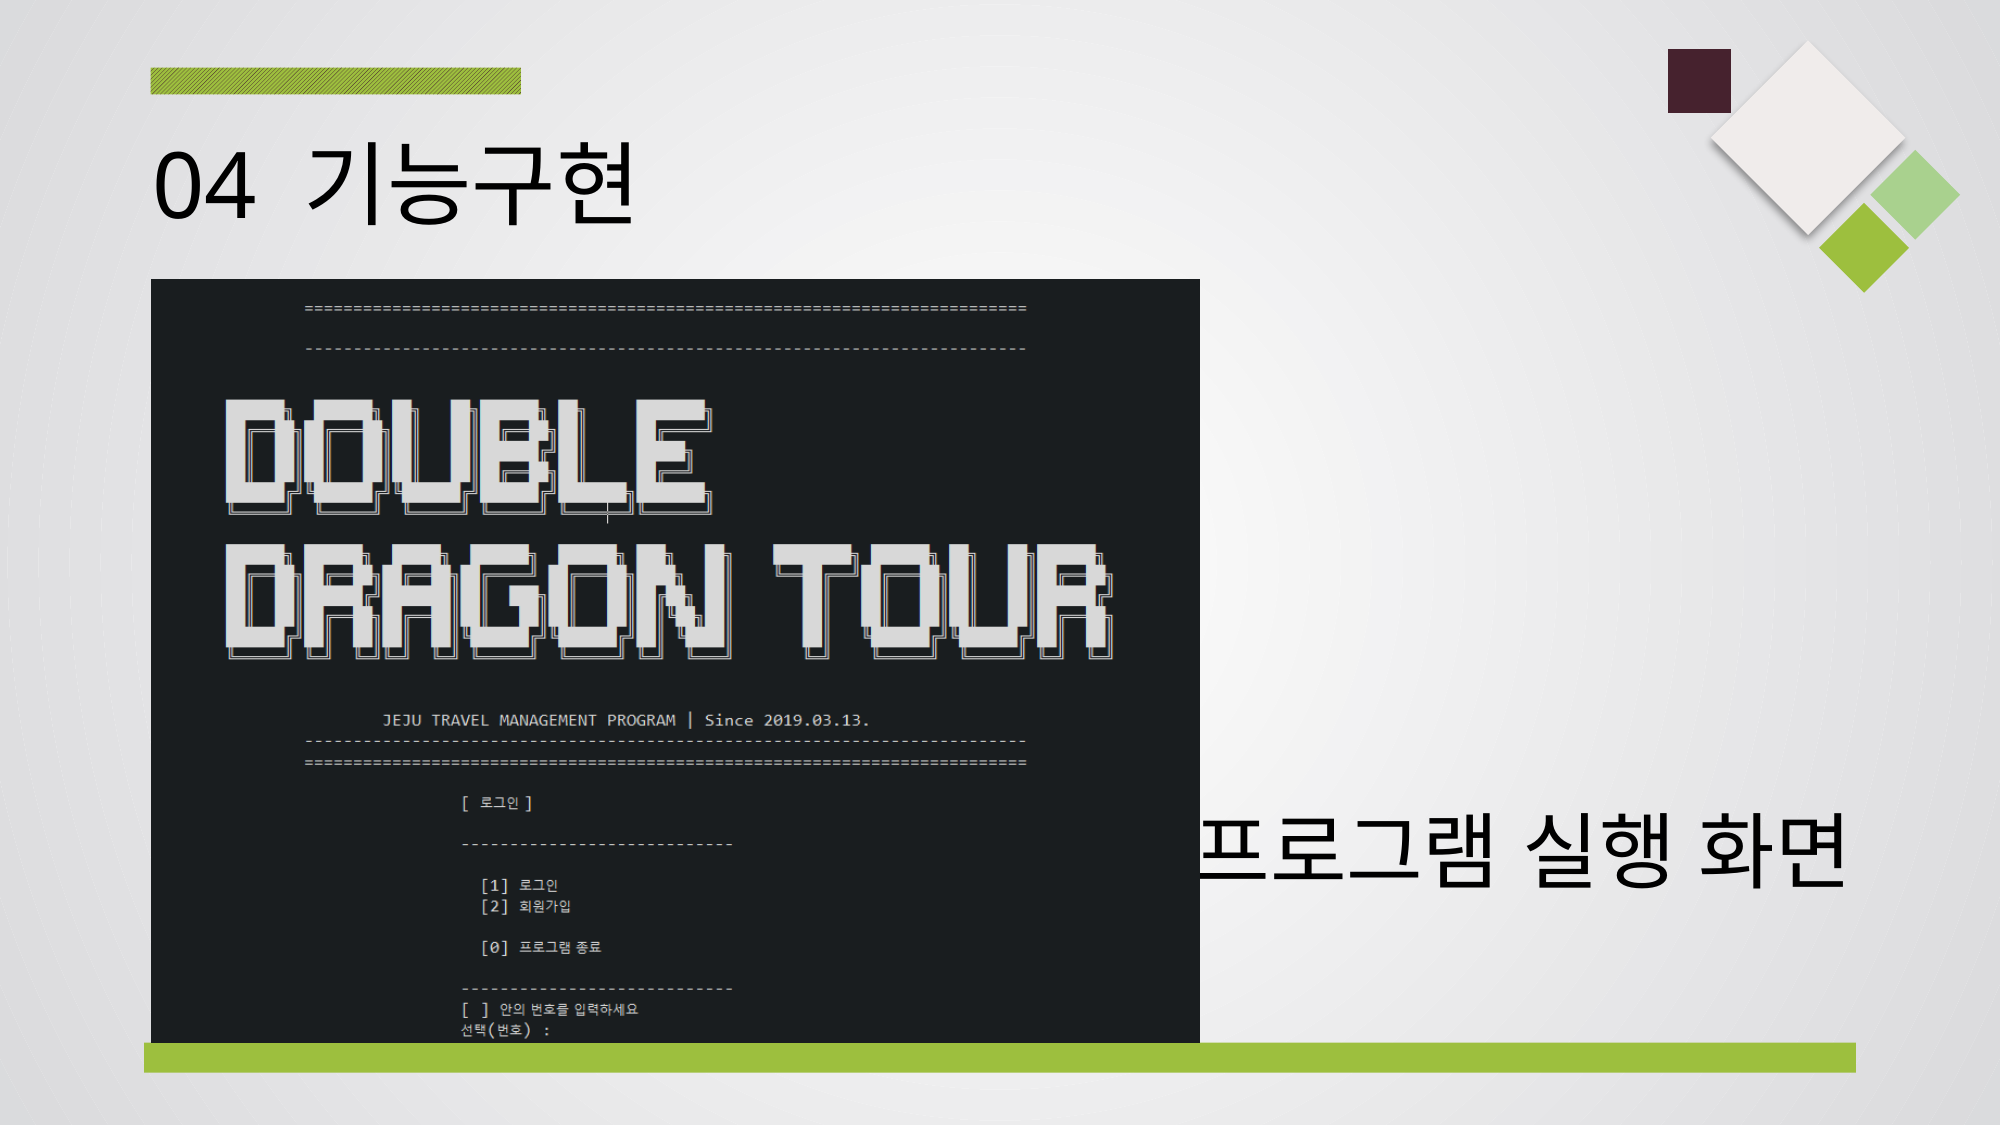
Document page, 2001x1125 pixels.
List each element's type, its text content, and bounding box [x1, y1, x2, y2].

picture [151, 279, 1200, 1043]
title 04 기능구현 [137, 101, 1707, 278]
text_box 프로그램 실행 화면 [1200, 791, 1867, 907]
